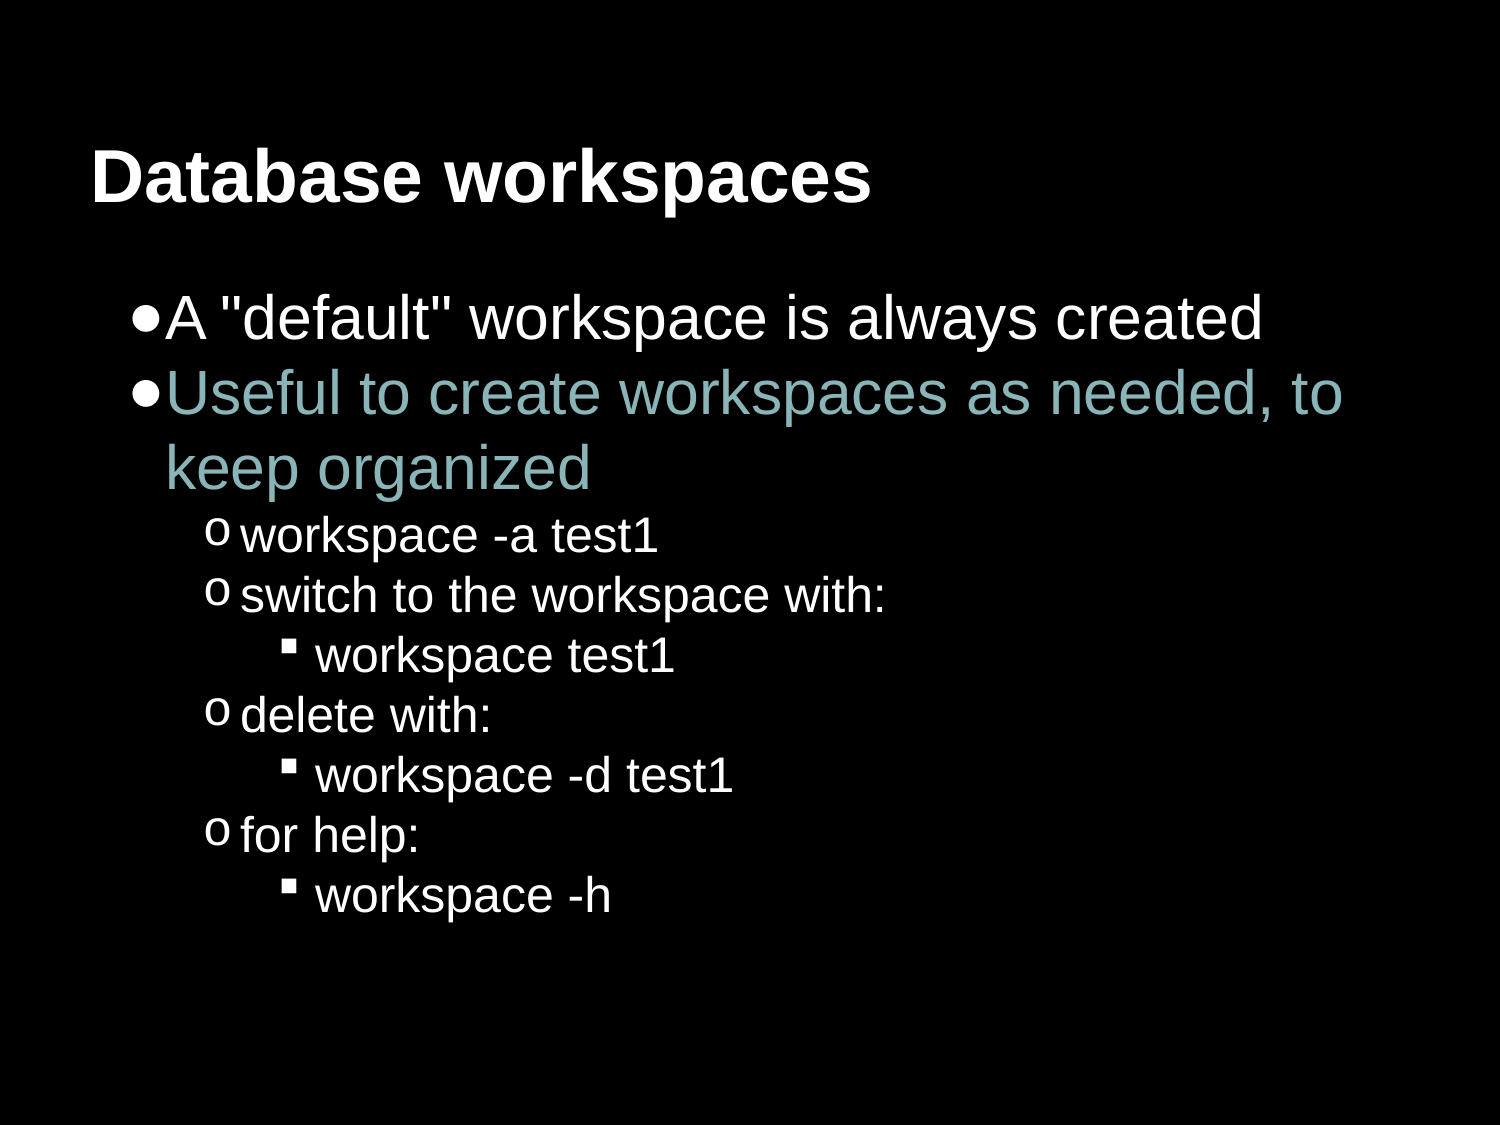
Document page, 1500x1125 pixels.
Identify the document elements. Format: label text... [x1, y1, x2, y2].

title Database workspaces [75, 45, 1425, 233]
list A "default" workspace is always created Useful to create workspaces as needed, to keep organized workspace -a test1 switch to the workspace with: workspace test1 delete with: workspace -d test1 for help: workspace -h [75, 262, 1425, 1078]
